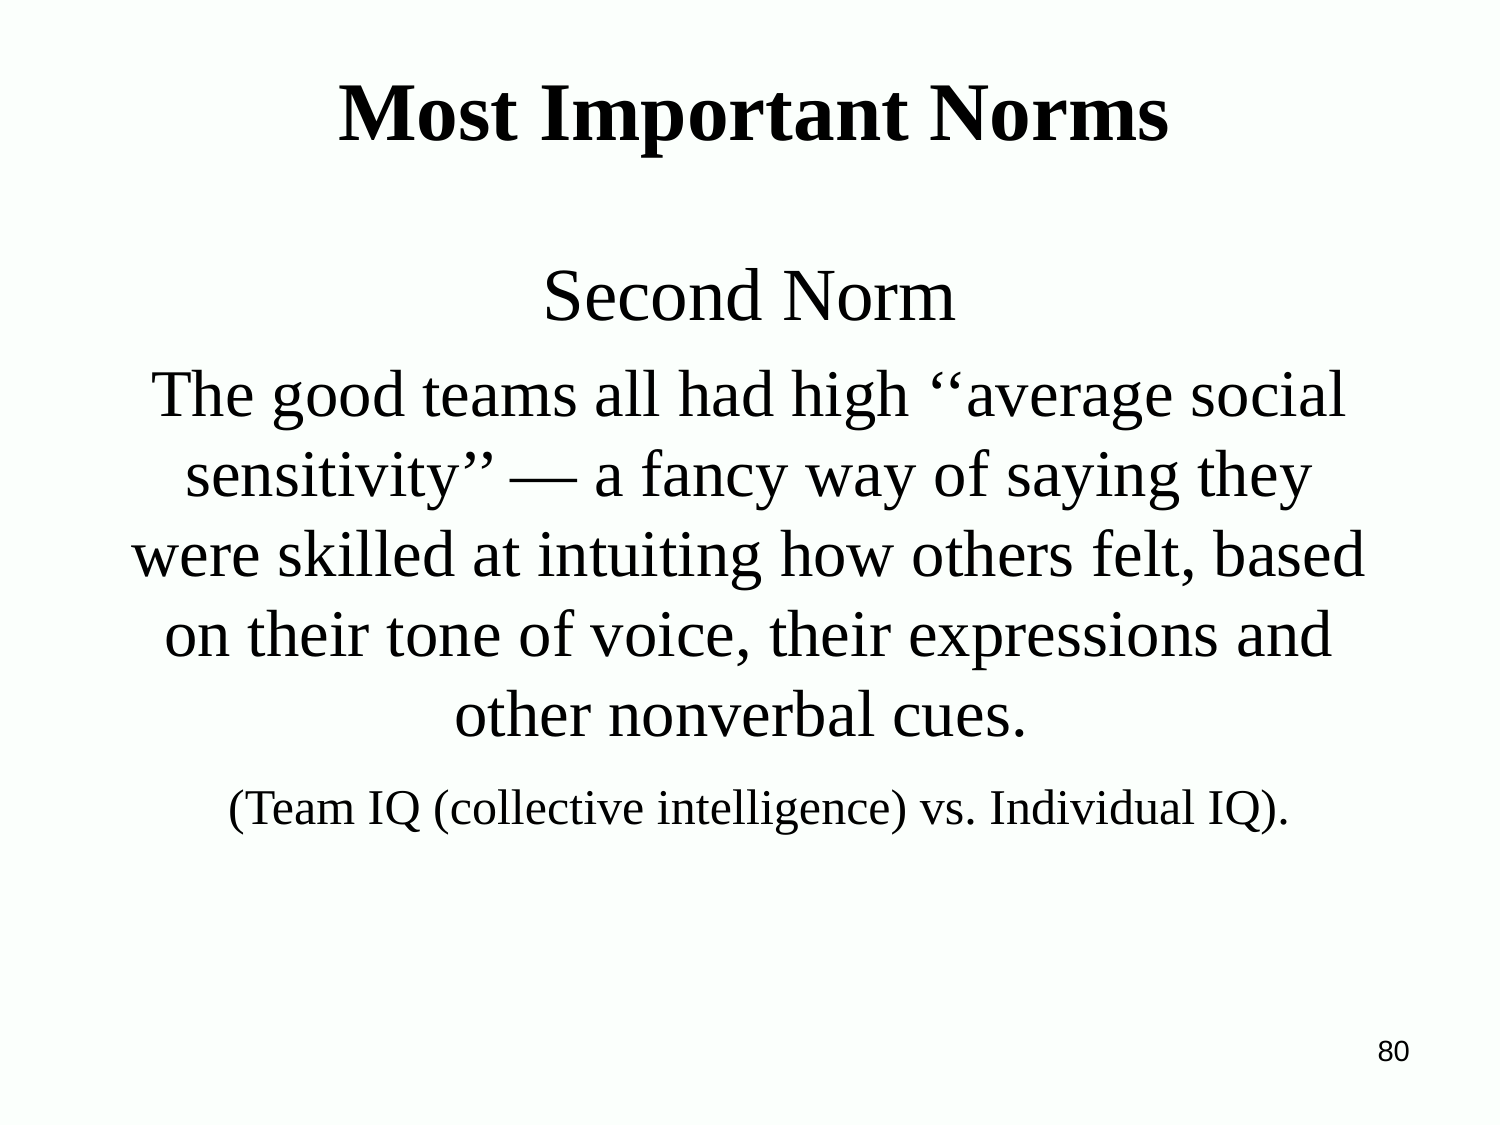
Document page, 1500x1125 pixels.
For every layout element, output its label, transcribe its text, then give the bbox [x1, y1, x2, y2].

text_box Most Important Norms [323, 50, 1186, 165]
slide_number 80 [1250, 1024, 1425, 1103]
list Second Norm The good teams all had high ‘‘average social sensitivity’’ — a fancy way of saying they were skilled at intuiting how others felt, based on their tone of voice, their expressions and other nonverbal cues. (Team IQ (collective intelligence) vs. Individual IQ). [112, 237, 1388, 1050]
